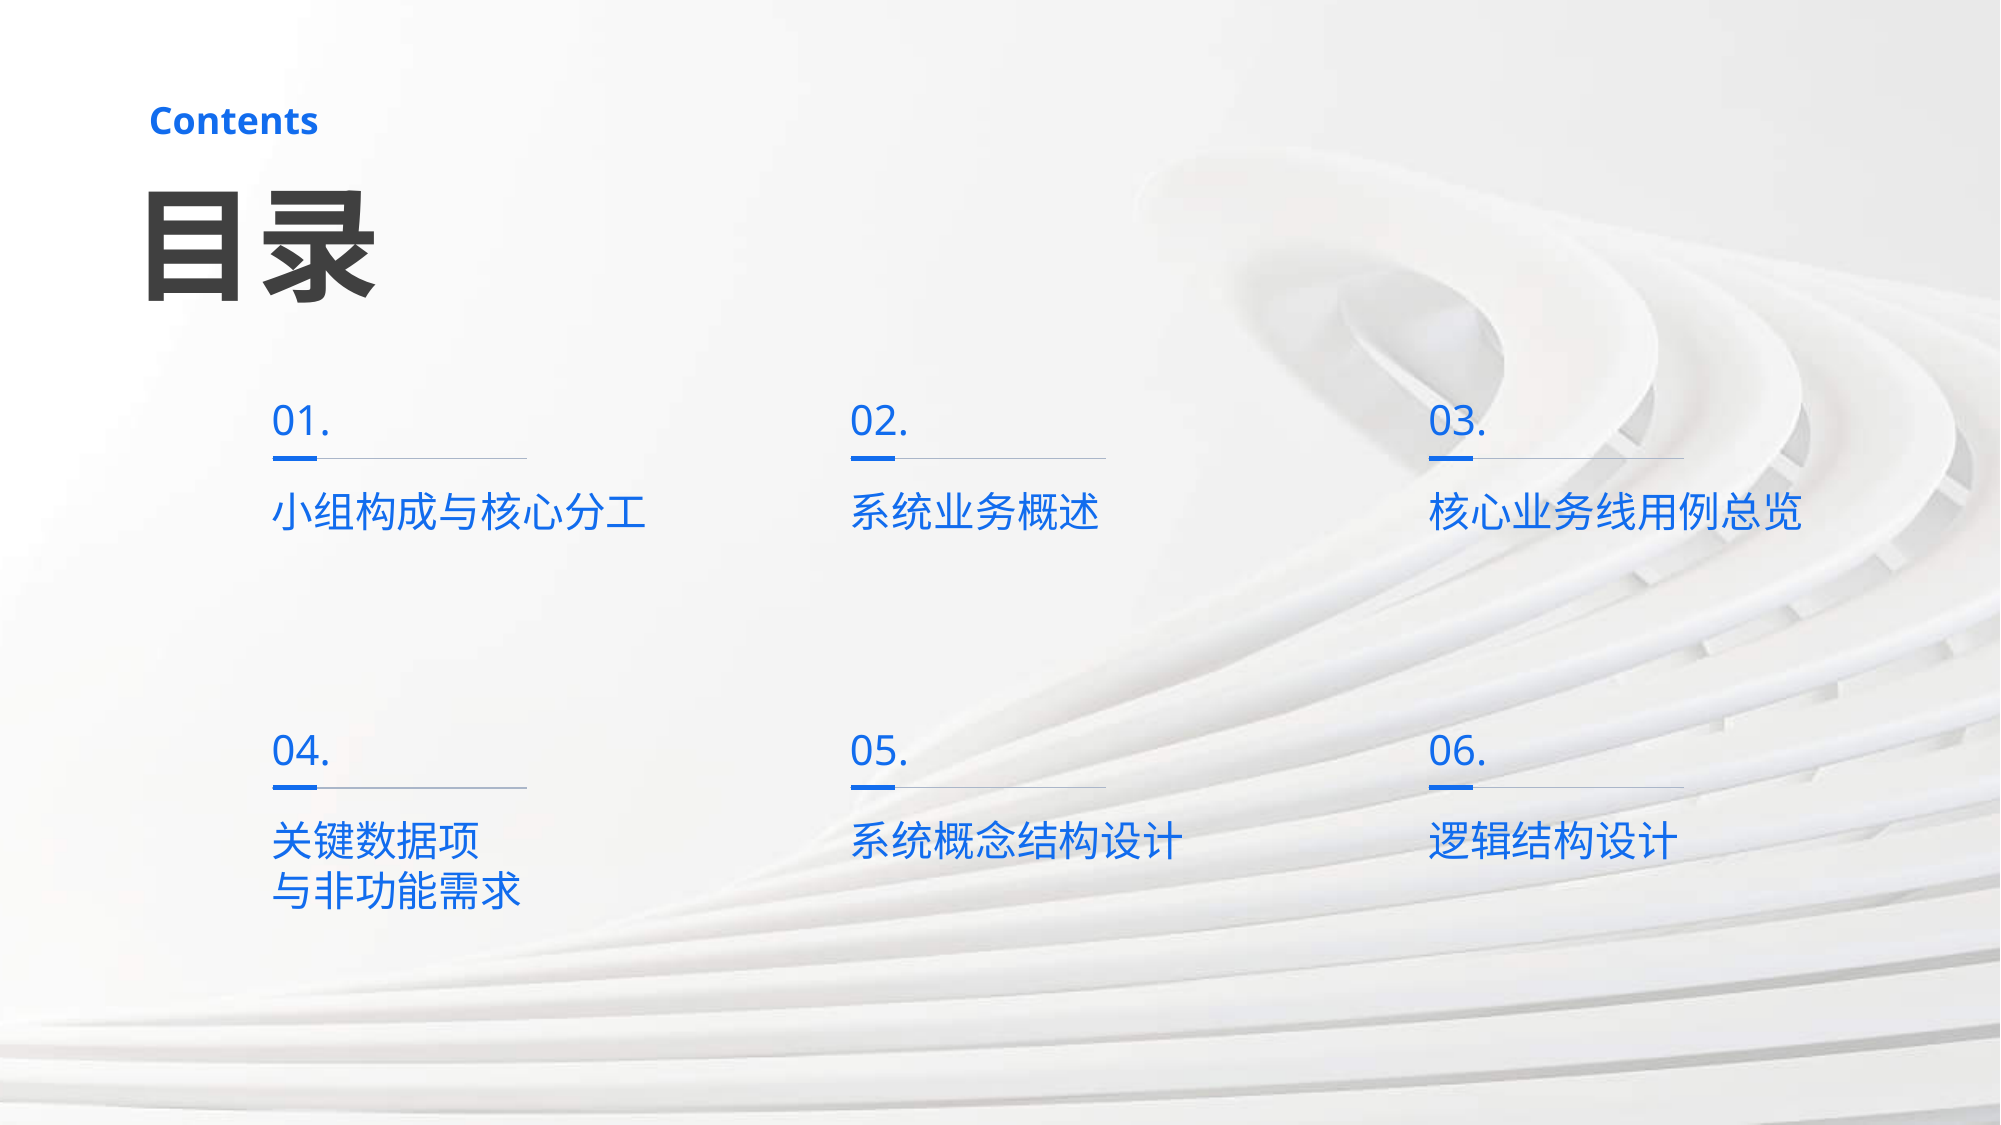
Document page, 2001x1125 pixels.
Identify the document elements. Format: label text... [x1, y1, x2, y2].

picture [0, 0, 2000, 1125]
text_box 06. [1428, 700, 1579, 774]
text_box 05. [850, 700, 1000, 774]
text_box 03. [1428, 371, 1579, 444]
text_box 关键数据项 与非功能需求 [271, 815, 691, 1020]
text_box 04. [271, 700, 422, 774]
text_box 逻辑结构设计 [1428, 814, 1847, 1020]
text_box 系统业务概述 [850, 485, 1269, 690]
title 目录 [131, 142, 438, 317]
text_box 核心业务线用例总览 [1428, 485, 1847, 690]
text_box 系统概念结构设计 [850, 815, 1269, 1020]
text_box 02. [850, 371, 1000, 444]
text_box 小组构成与核心分工 [271, 485, 691, 690]
text_box 01. [271, 371, 422, 444]
list Contents [131, 85, 438, 142]
